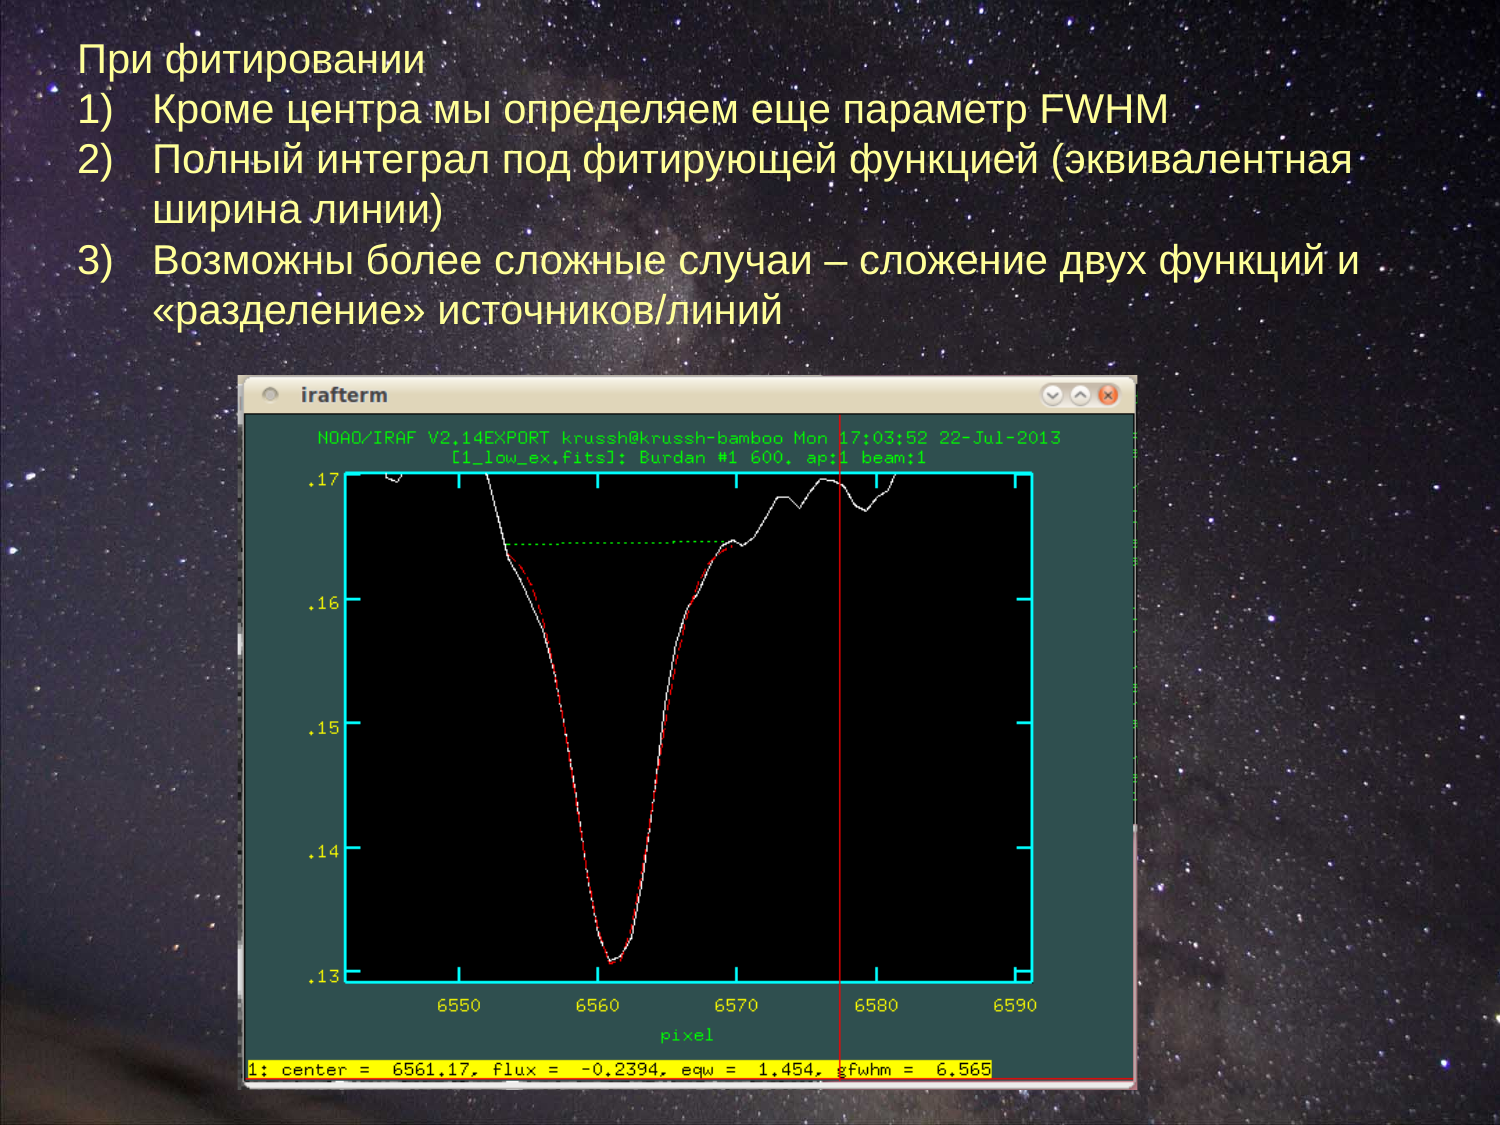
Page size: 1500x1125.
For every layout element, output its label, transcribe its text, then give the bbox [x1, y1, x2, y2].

picture [0, 0, 1500, 1125]
text_box При фитировании Кроме центра мы определяем еще параметр FWHM Полный интеграл под фитирующей функцией (эквивалентная ширина линии) Возможны более сложные случаи – сложение двух функций и «разделение» источников/линий [62, 24, 1475, 440]
